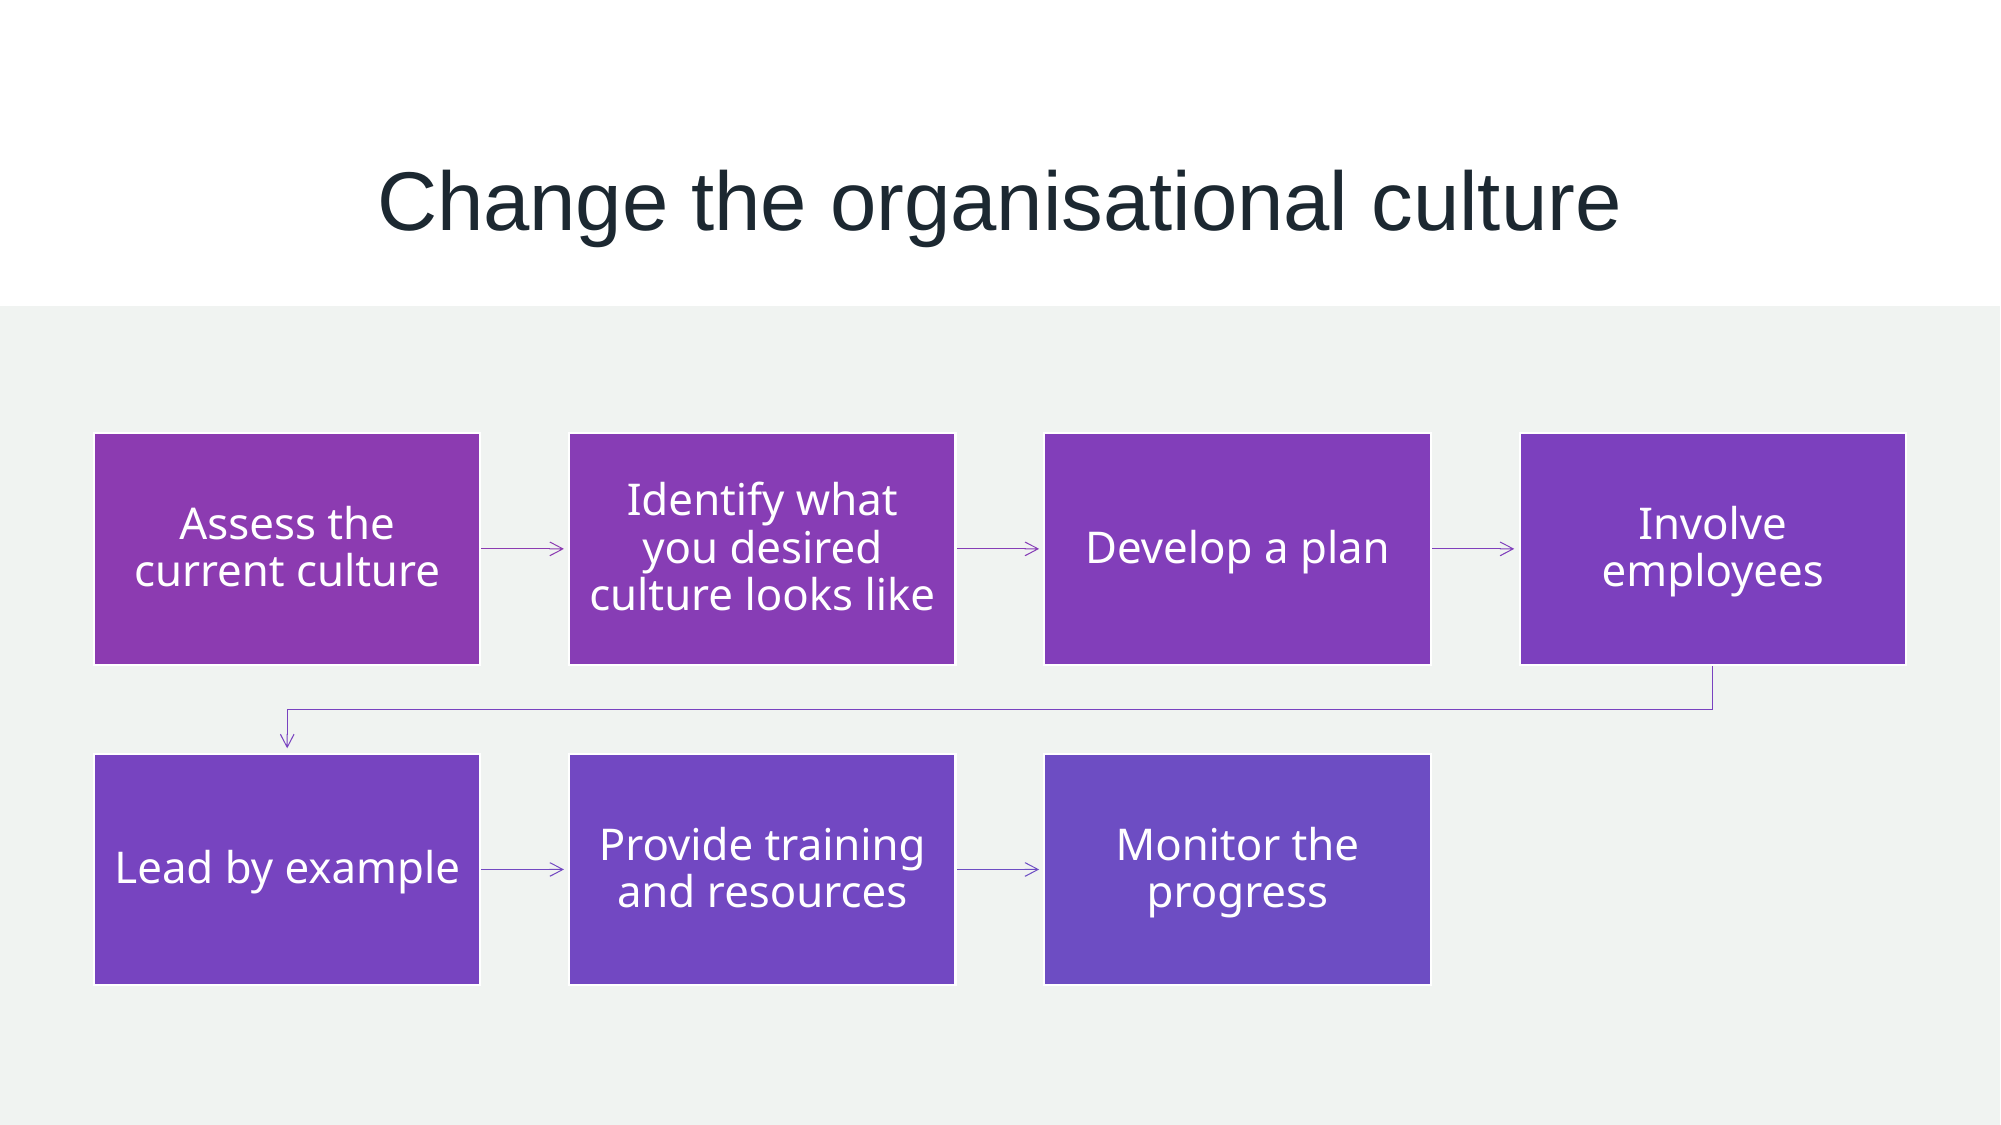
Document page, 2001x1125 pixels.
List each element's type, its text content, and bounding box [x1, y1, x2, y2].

title Change the organisational culture [233, 115, 1766, 279]
text_box [0, 305, 2000, 1125]
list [93, 389, 1907, 1030]
text_box [0, 0, 2000, 305]
